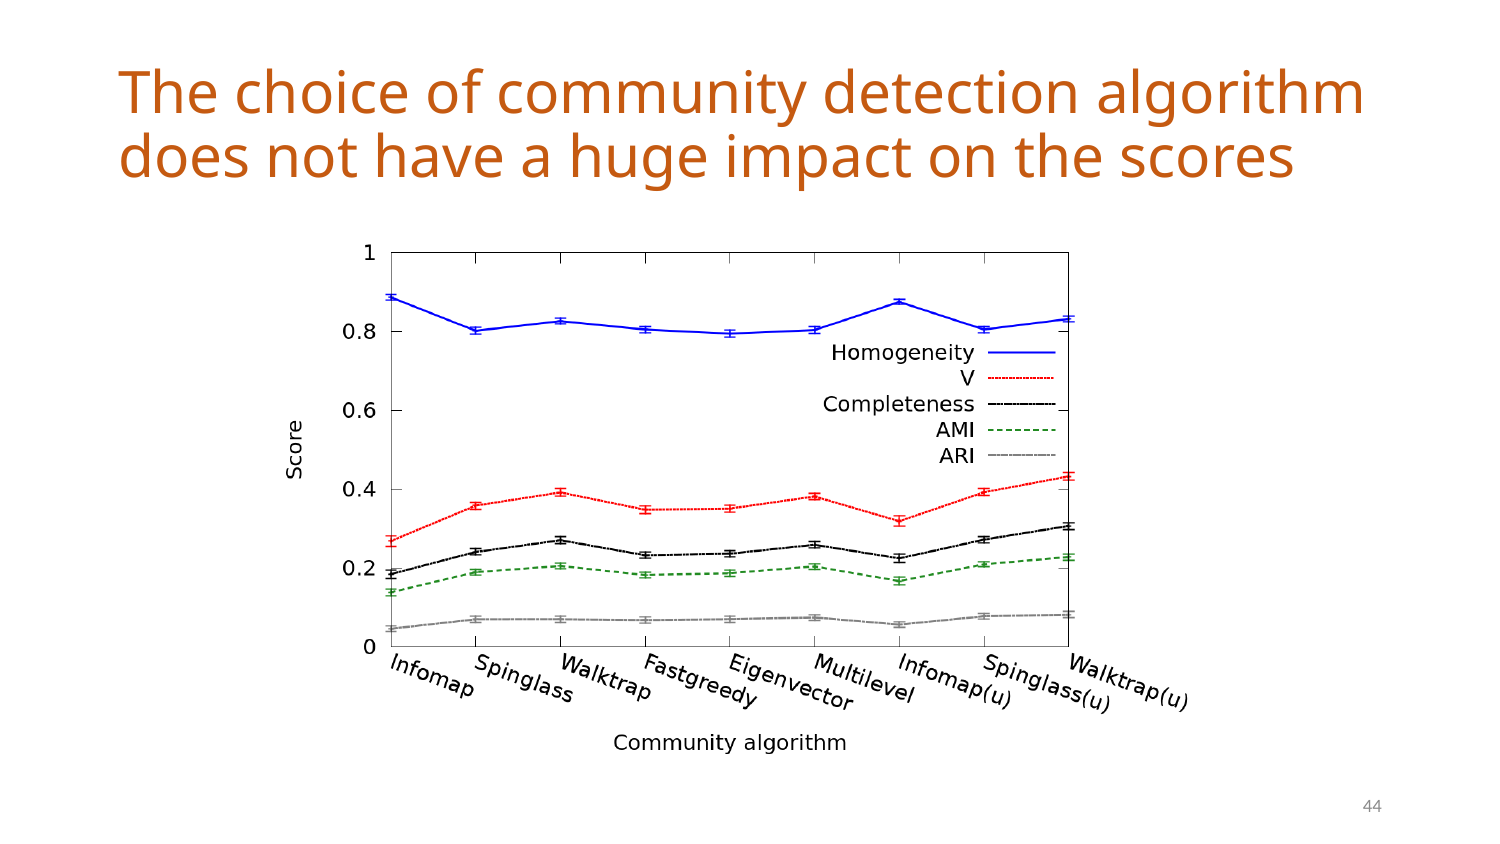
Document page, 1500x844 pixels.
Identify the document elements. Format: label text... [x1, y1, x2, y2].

slide_number 44 [1059, 782, 1397, 827]
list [273, 224, 1226, 760]
title The choice of community detection algorithm does not have a huge impact on the scores [103, 44, 1397, 208]
